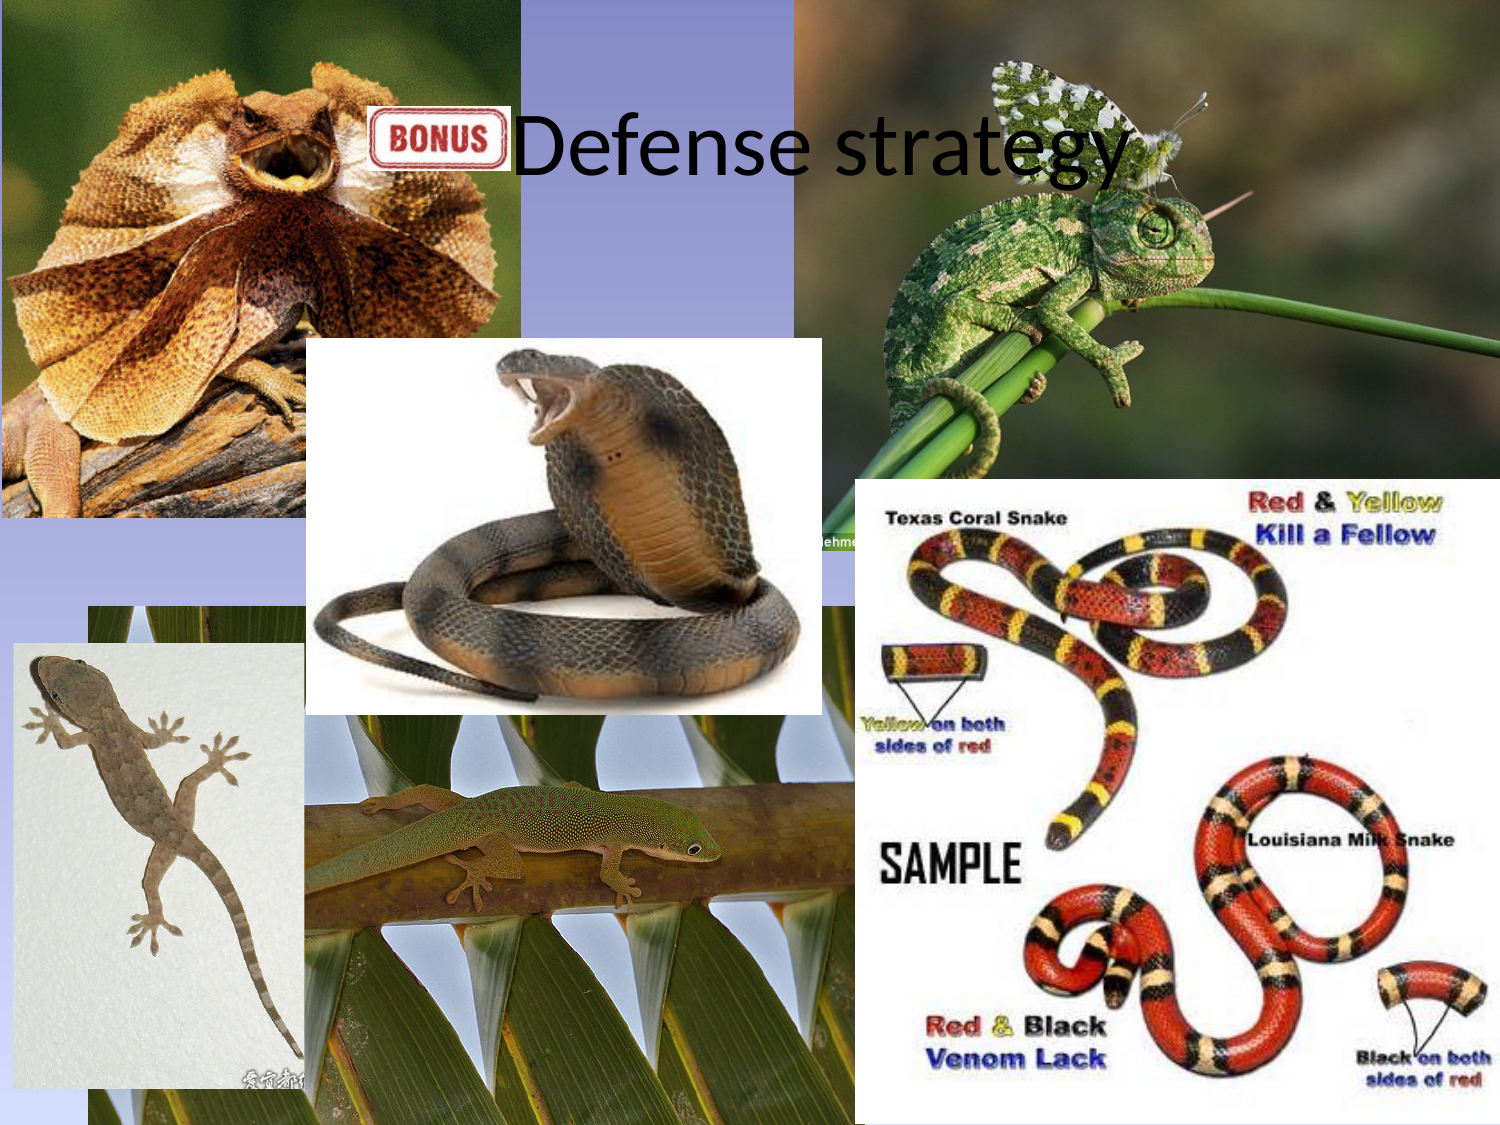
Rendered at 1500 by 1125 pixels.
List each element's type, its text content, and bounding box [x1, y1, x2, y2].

picture [2, 0, 1500, 1125]
title Defense strategy [525, 45, 789, 233]
